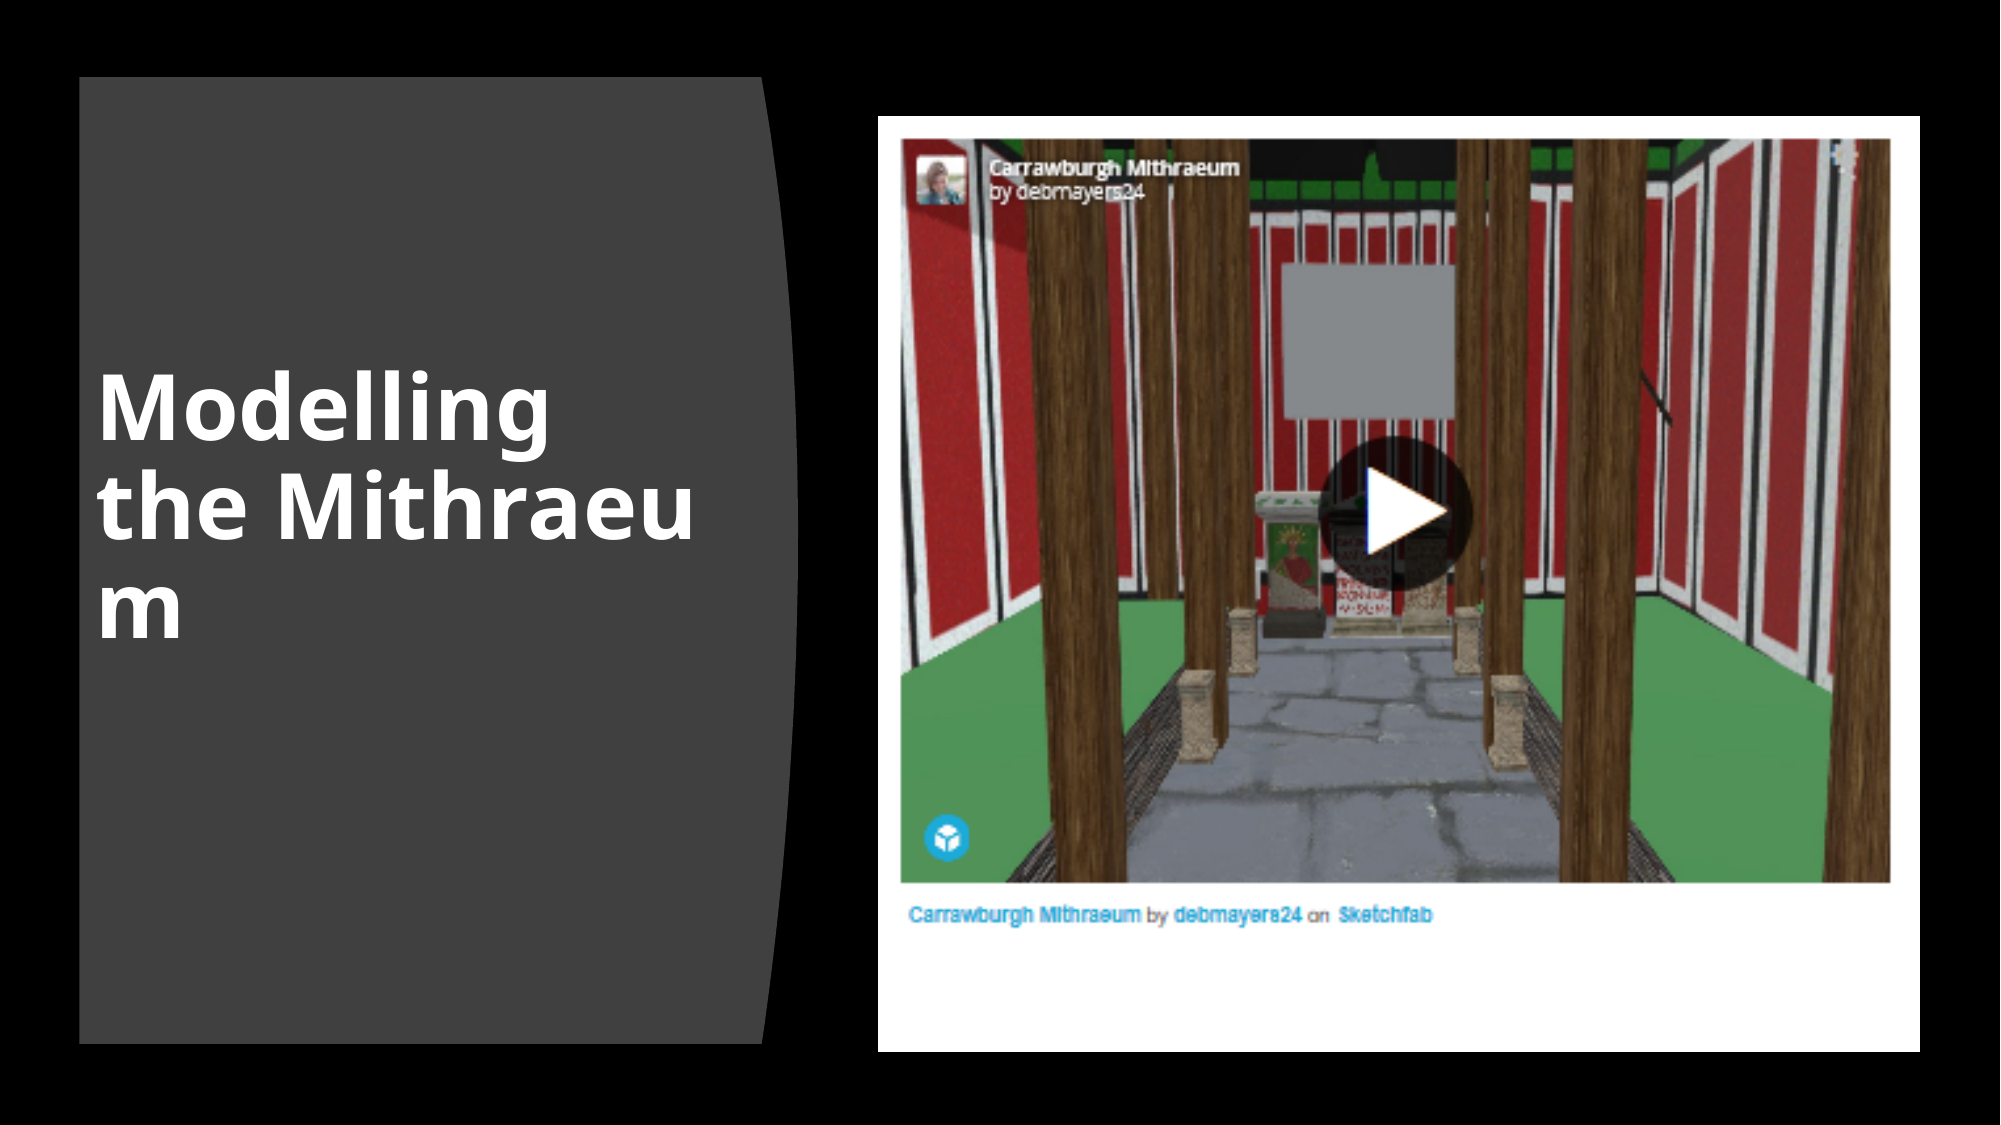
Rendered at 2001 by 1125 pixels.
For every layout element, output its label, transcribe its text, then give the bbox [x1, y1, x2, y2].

picture [878, 116, 1920, 1052]
text_box [78, 76, 800, 1045]
title Modelling the Mithraeum [80, 166, 769, 953]
